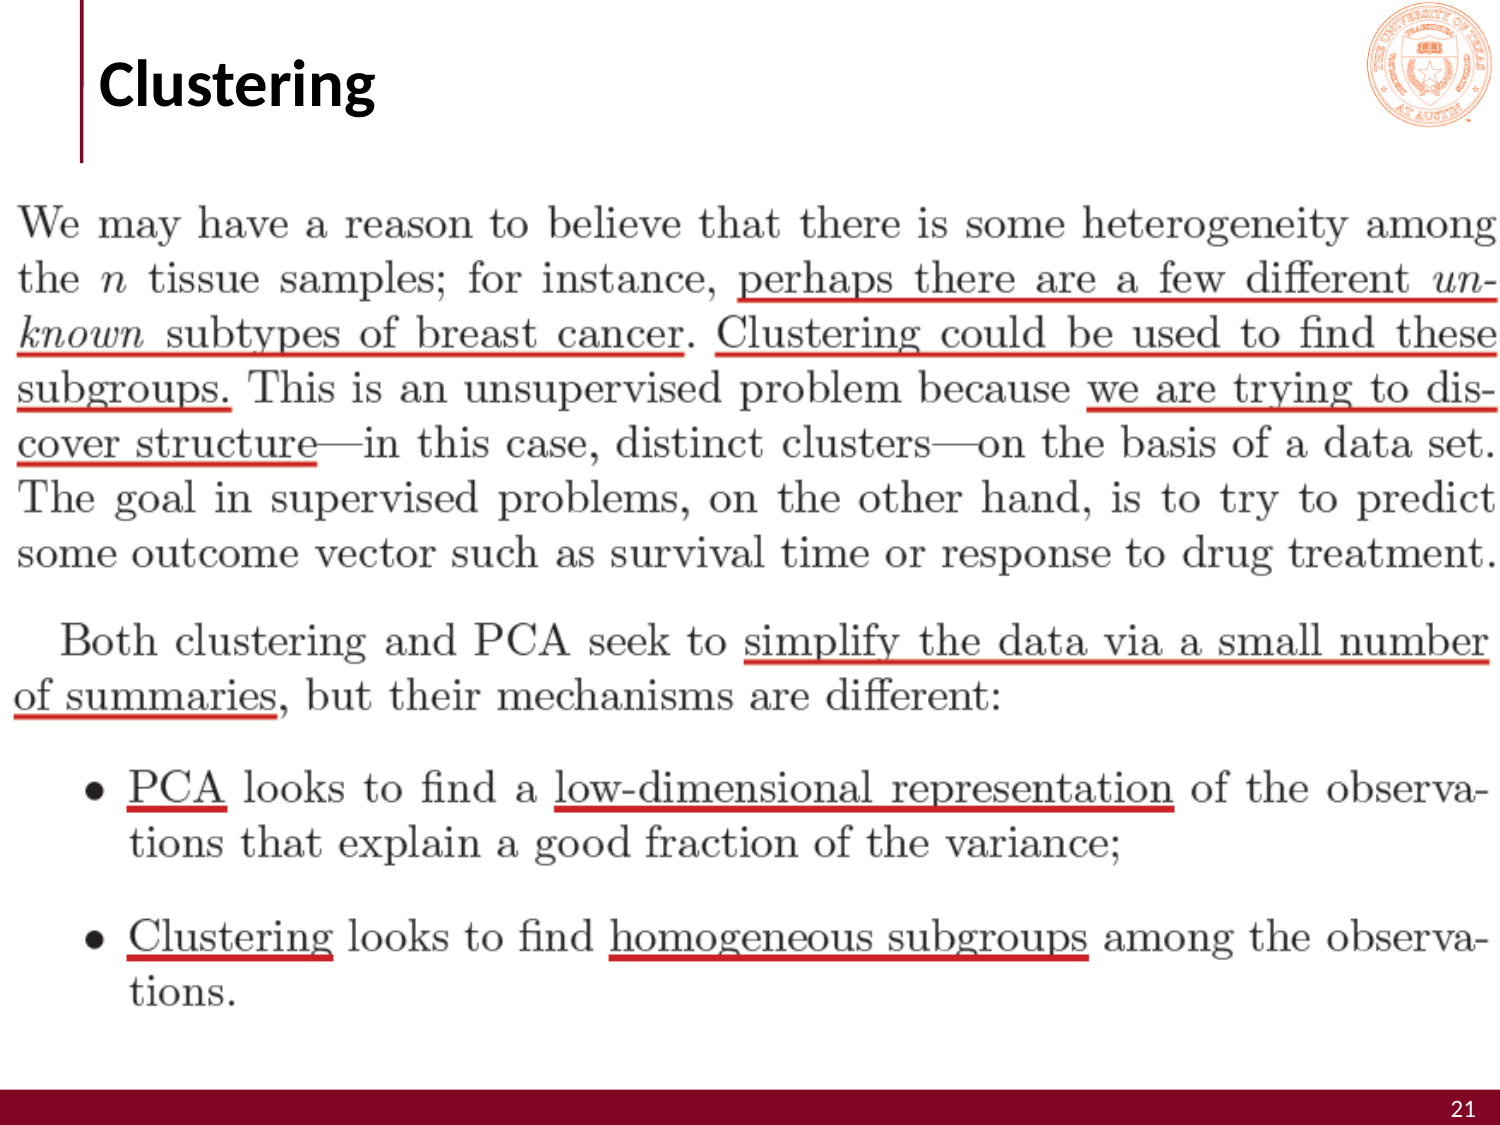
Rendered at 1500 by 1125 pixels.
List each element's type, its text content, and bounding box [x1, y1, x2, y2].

title Clustering [84, 37, 1380, 122]
picture [1360, 0, 1498, 140]
picture [0, 196, 1500, 584]
picture [0, 618, 1498, 1014]
slide_number 21 [1141, 1077, 1492, 1125]
